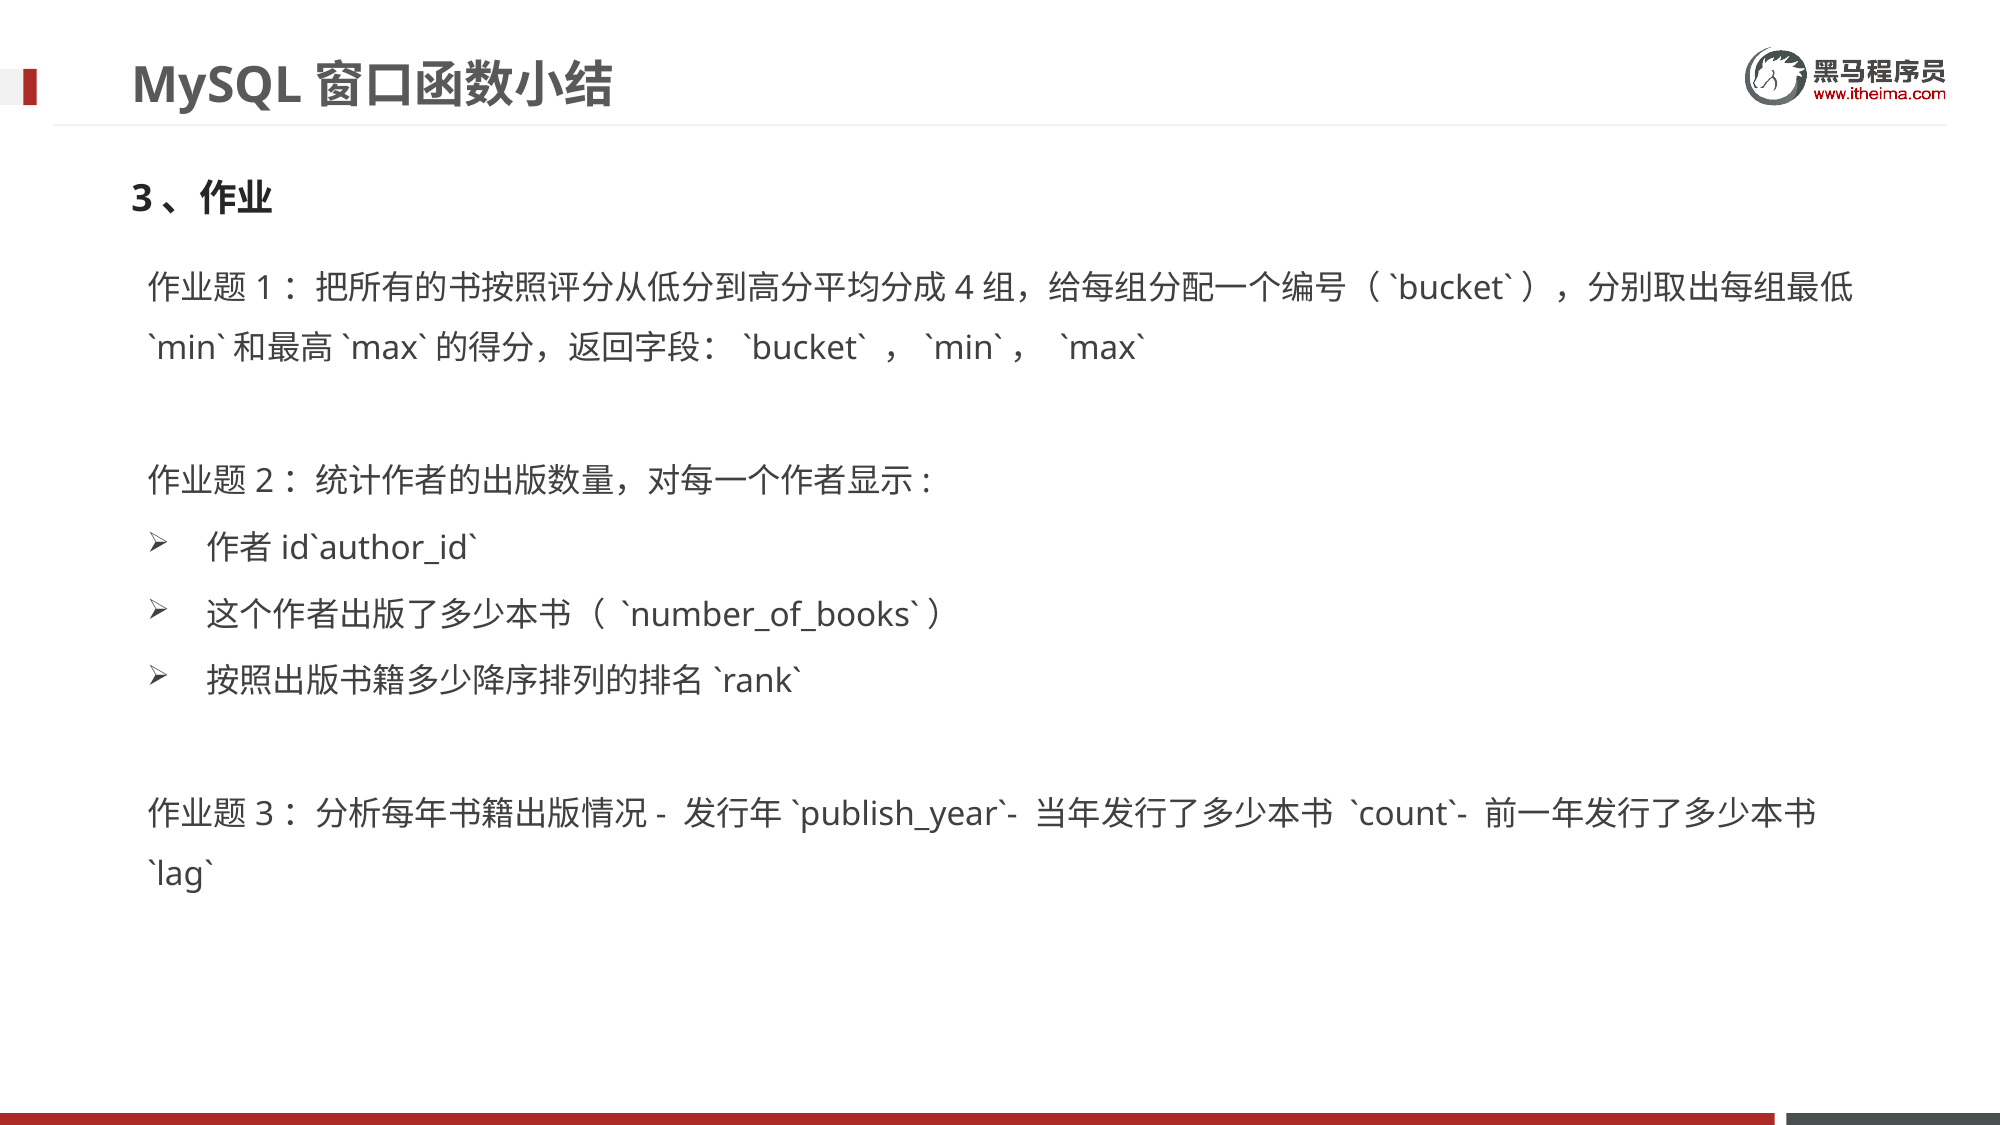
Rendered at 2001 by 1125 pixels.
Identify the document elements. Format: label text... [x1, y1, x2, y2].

list 作业题1：把所有的书按照评分从低分到高分平均分成4组，给每组分配一个编号（`bucket`），分别取出每组最低`min`和最高`max`的得分，返回字段：`bucket` ，`min`， `max` 作业题2：统计作者的出版数量，对每一个作者显示: 作者id`author_id` 这个作者出版了多少本书（ `number_of_books`） 按照出版书籍多少降序排列的排名`rank` 作业题3：分析每年书籍出版情况- 发行年`publish_year`- 当年发行了多少本书 `count`- 前一年发行了多少本书 `lag` [132, 239, 1880, 972]
list 3、作业 [116, 154, 1880, 239]
picture [1744, 46, 1946, 106]
title MySQL窗口函数小结 [116, 40, 1556, 125]
